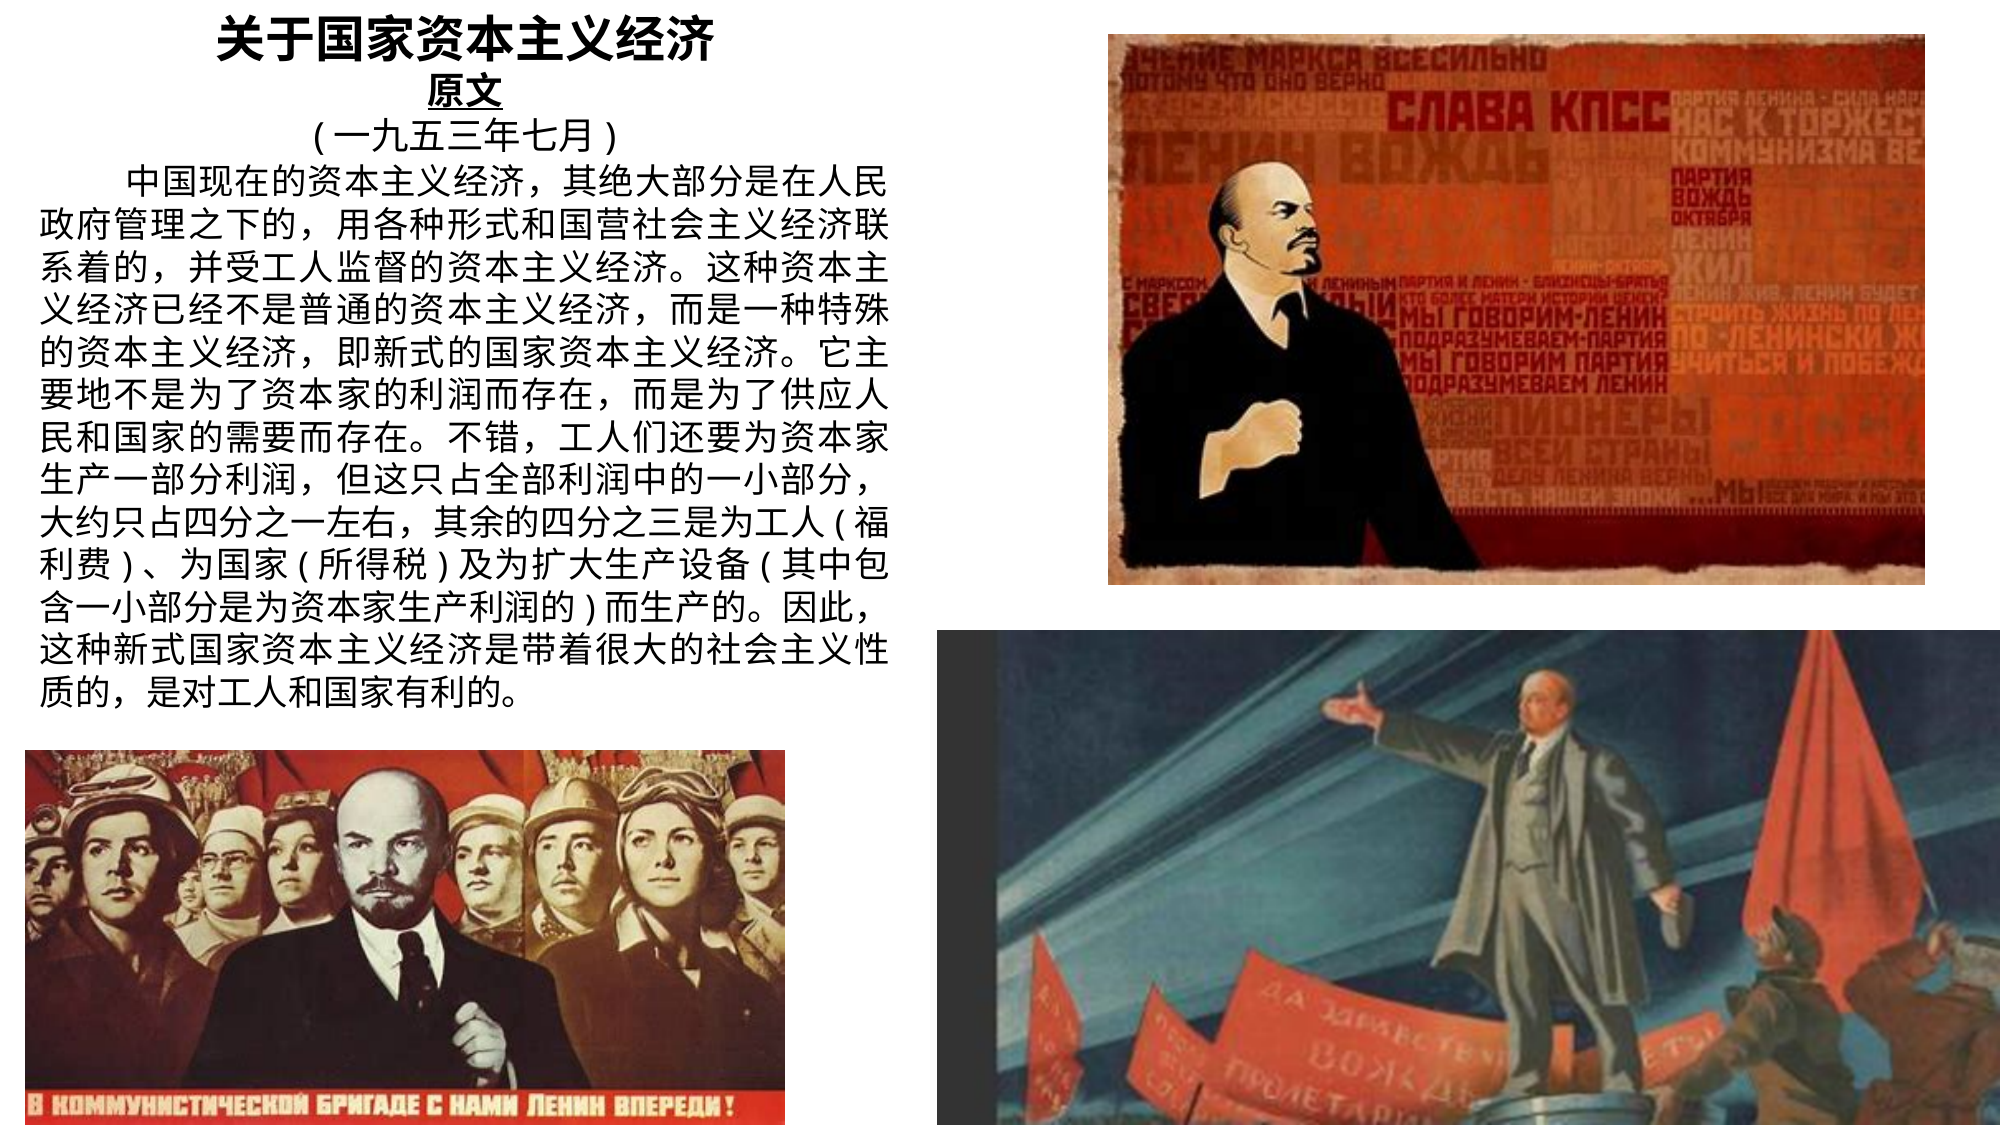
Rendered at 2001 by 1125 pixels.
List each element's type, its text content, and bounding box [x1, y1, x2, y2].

picture [1108, 34, 1925, 585]
picture [25, 750, 785, 1125]
picture [937, 630, 2000, 1125]
text_box 关于国家资本主义经济 原文 (一九五三年七月) 中国现在的资本主义经济，其绝大部分是在人民政府管理之下的，用各种形式和国营社会主义经济联系着的，并受工人监督的资本主义经济。这种资本主义经济已经不是普通的资本主义经济，而是一种特殊的资本主义经济，即新式的国家资本主义经济。它主要地不是为了资本家的利润而存在，而是为了供应人民和国家的需要而存在。不错，工人们还要为资本家生产一部分利润，但这只占全部利润中的一小部分，大约只占四分之一左右，其余的四分之三是为工人(福利费)、为国家(所得税)及为扩大生产设备(其中包含一小部分是为资本家生产利润的)而生产的。因此，这种新式国家资本主义经济是带着很大的社会主义性质的，是对工人和国家有利的。 [25, 0, 905, 720]
